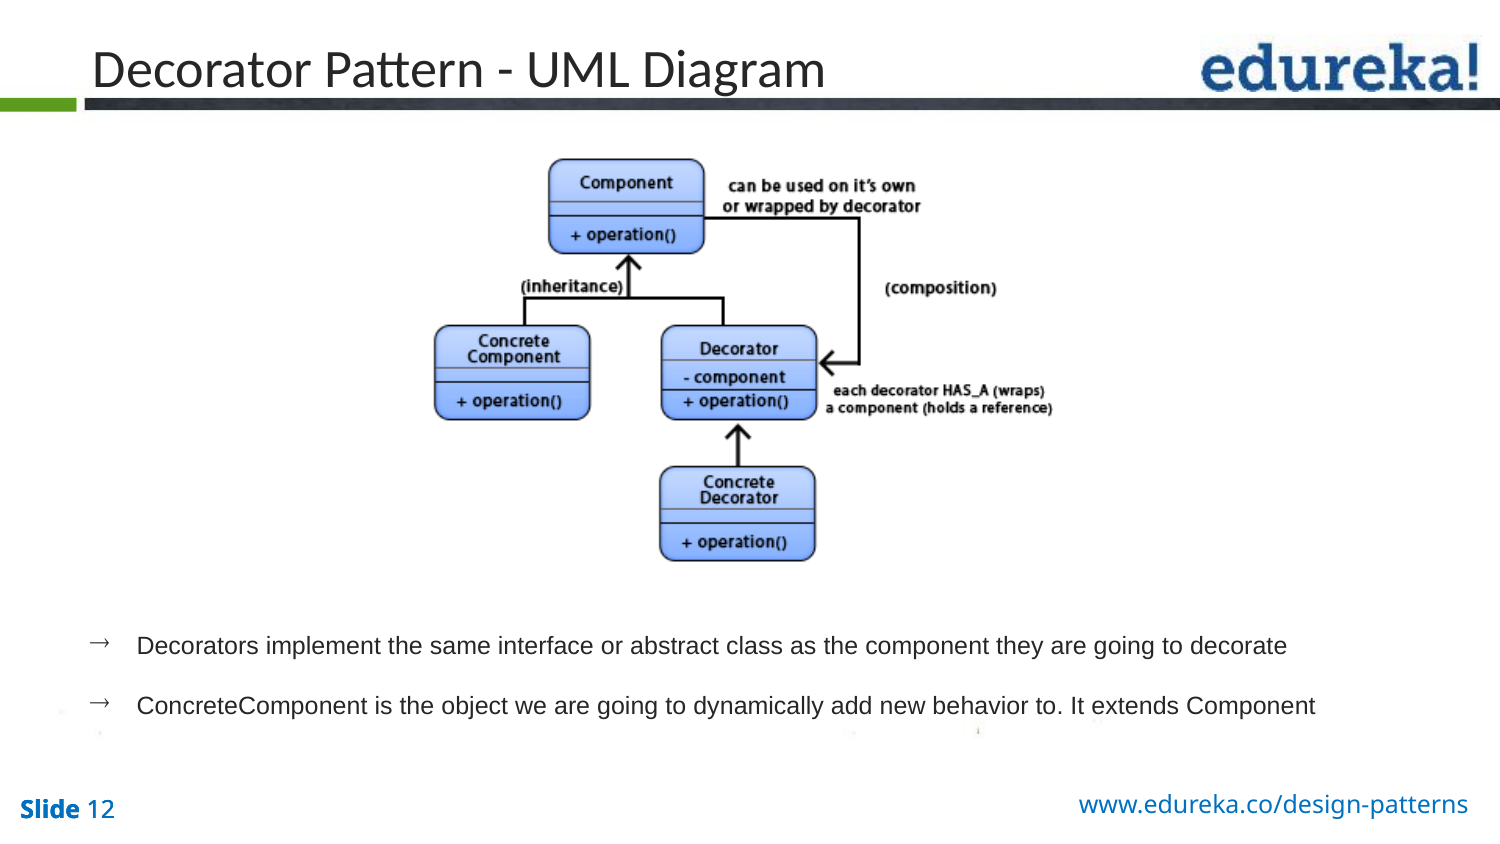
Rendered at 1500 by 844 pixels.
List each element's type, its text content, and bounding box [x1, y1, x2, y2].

text_box Decorator Pattern - UML Diagram [78, 26, 1372, 112]
text_box Decorators implement the same interface or abstract class as the component they are going to decorate ConcreteComponent is the object we are going to dynamically add new behavior to. It extends Component [75, 621, 1375, 727]
picture [0, 0, 1500, 844]
